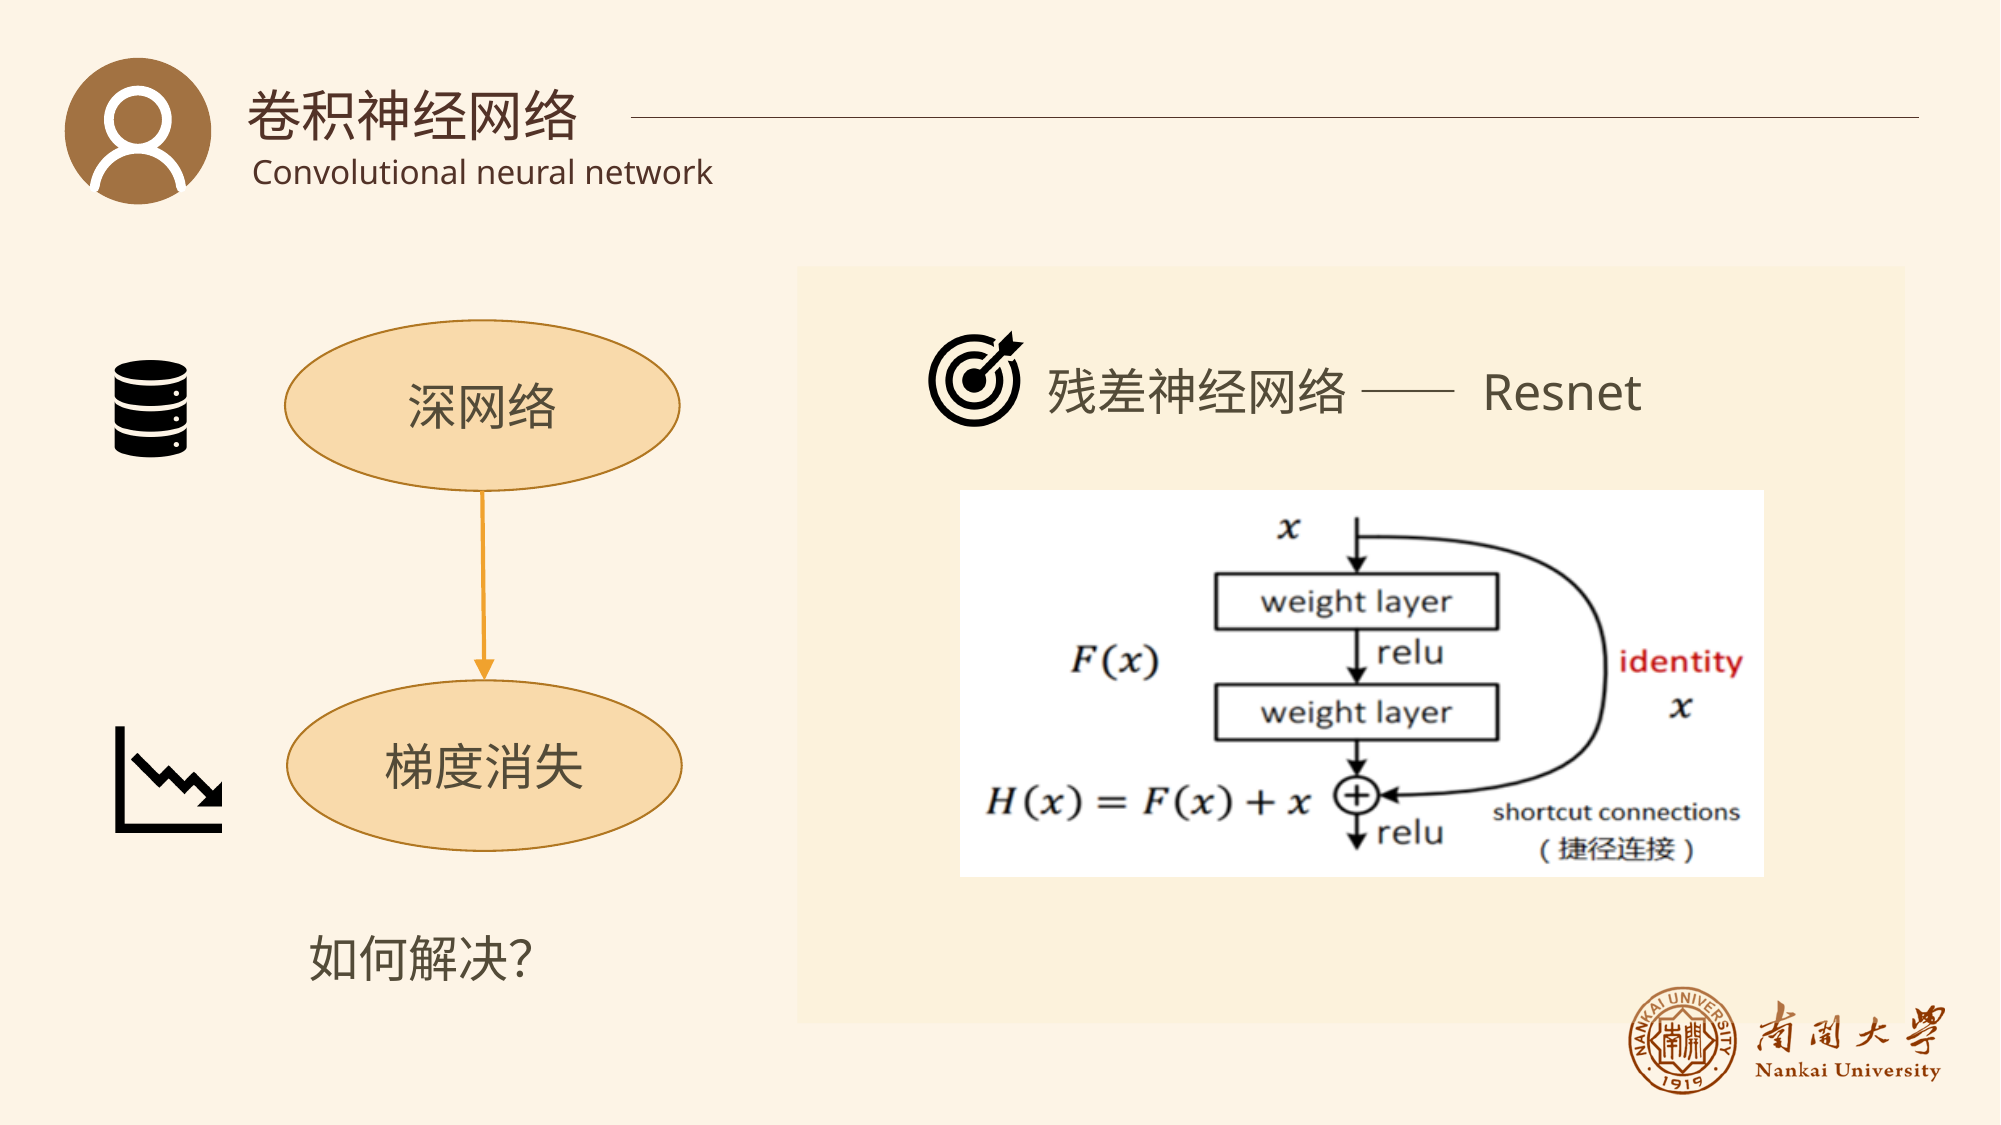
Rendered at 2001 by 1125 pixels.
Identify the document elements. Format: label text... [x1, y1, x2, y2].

text_box Convolutional neural network [237, 143, 730, 199]
text_box [796, 265, 1906, 1024]
text_box 如何解决？ [235, 920, 631, 995]
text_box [64, 57, 212, 205]
text_box 卷积神经网络 [231, 73, 594, 155]
picture [0, 0, 2001, 1125]
text_box 残差神经网络 —— Resnet [1034, 335, 1950, 429]
text_box 深网络 [283, 319, 681, 492]
text_box 梯度消失 [286, 679, 683, 852]
